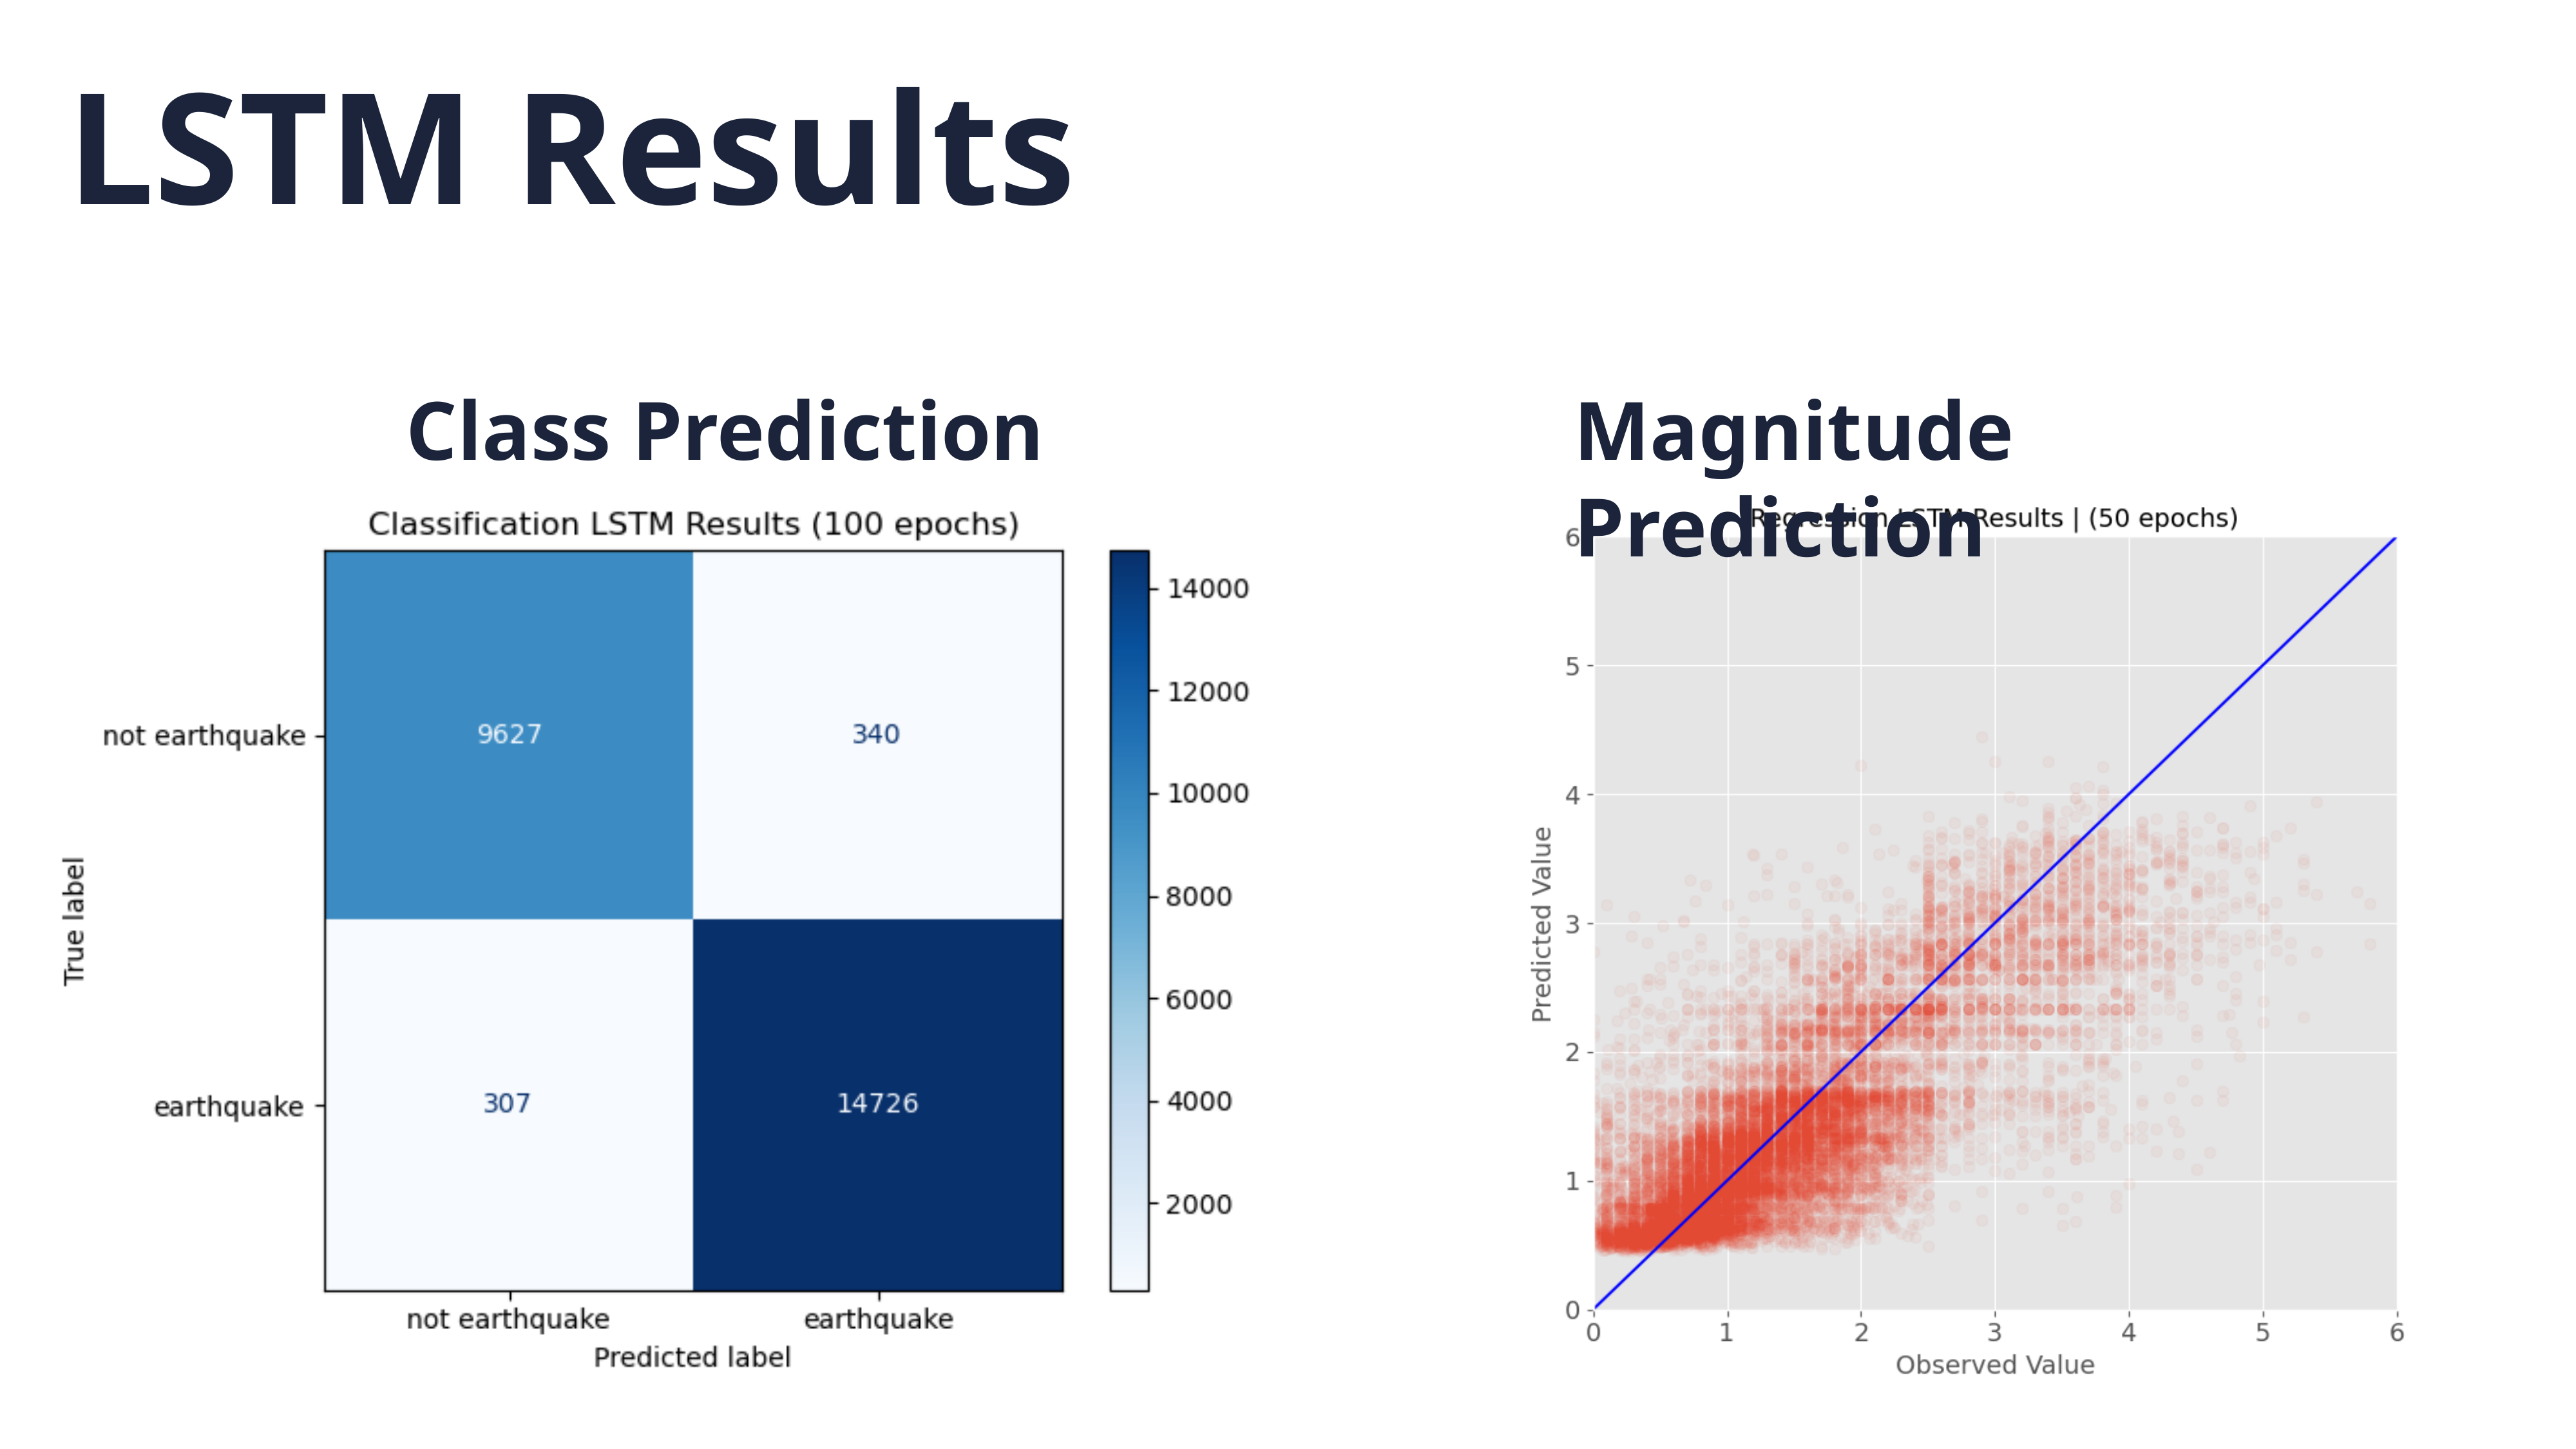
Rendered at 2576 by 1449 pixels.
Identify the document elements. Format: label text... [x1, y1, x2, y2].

text_box Magnitude Prediction [1564, 375, 2457, 578]
text_box Class Prediction [396, 375, 1178, 482]
picture [1520, 493, 2419, 1392]
text_box LSTM Results [57, 61, 1735, 244]
picture [46, 493, 1269, 1392]
